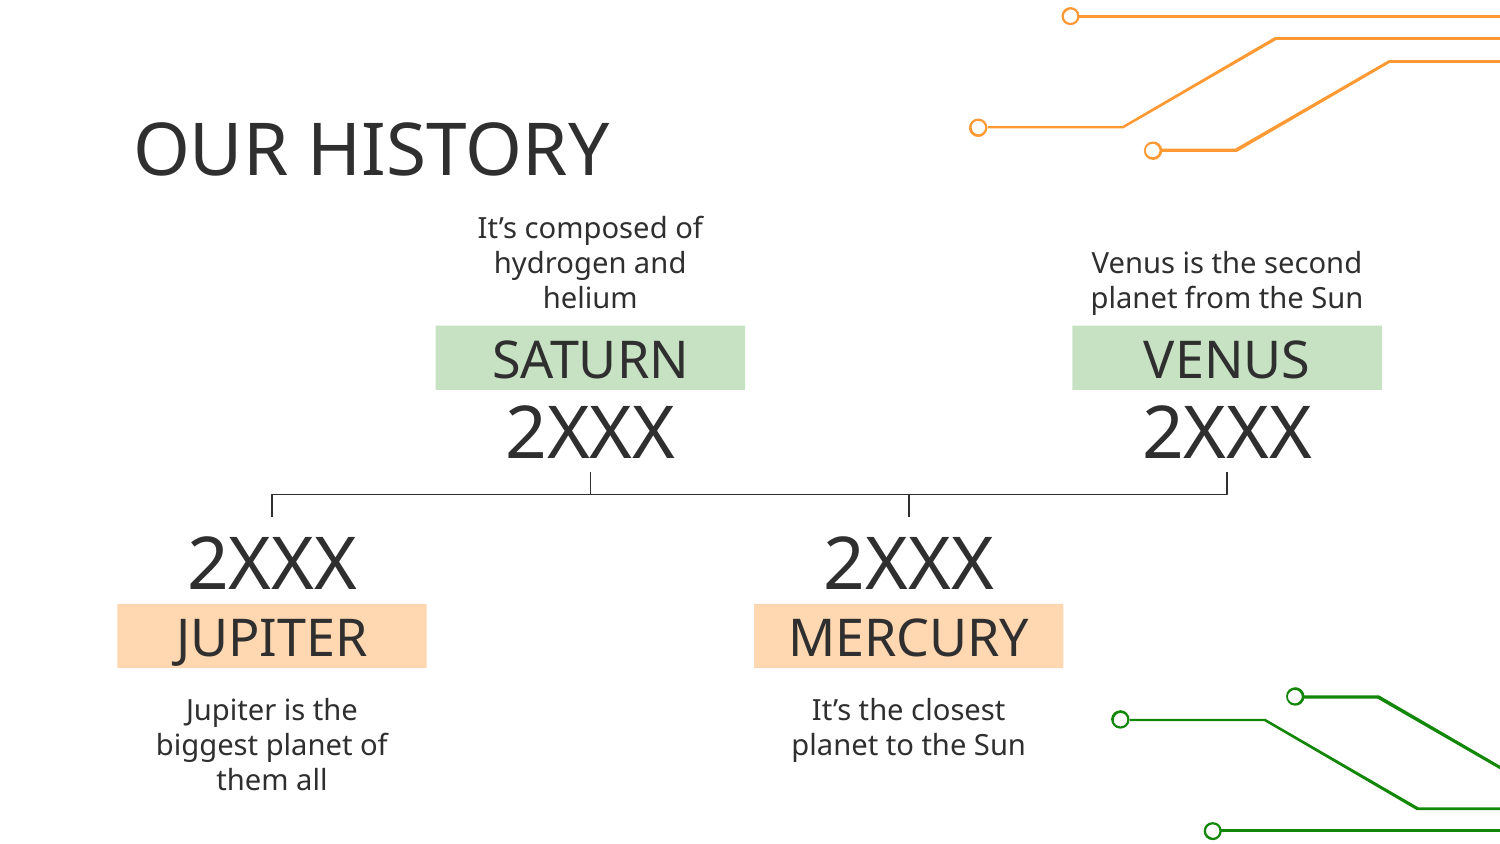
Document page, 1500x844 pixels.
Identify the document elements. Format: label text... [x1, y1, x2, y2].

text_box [408, 335, 454, 654]
title 2XXX [458, 385, 722, 473]
title JUPITER [117, 604, 427, 669]
title 2XXX [1096, 385, 1382, 473]
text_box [727, 335, 772, 654]
title SATURN [435, 330, 746, 385]
title 2XXX [777, 516, 1040, 604]
subtitle It’s the closest planet to the Sun [754, 676, 1064, 756]
title MERCURY [754, 604, 1064, 669]
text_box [939, 687, 1500, 844]
title 2XXX [117, 516, 403, 604]
subtitle Venus is the second planet from the Sun [1072, 250, 1382, 330]
title OUR HISTORY [118, 87, 1382, 182]
subtitle Jupiter is the biggest planet of them all [117, 676, 427, 756]
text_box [797, 0, 1500, 161]
title VENUS [1072, 330, 1382, 385]
subtitle It’s composed of hydrogen and helium [435, 250, 746, 330]
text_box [1045, 335, 1091, 654]
